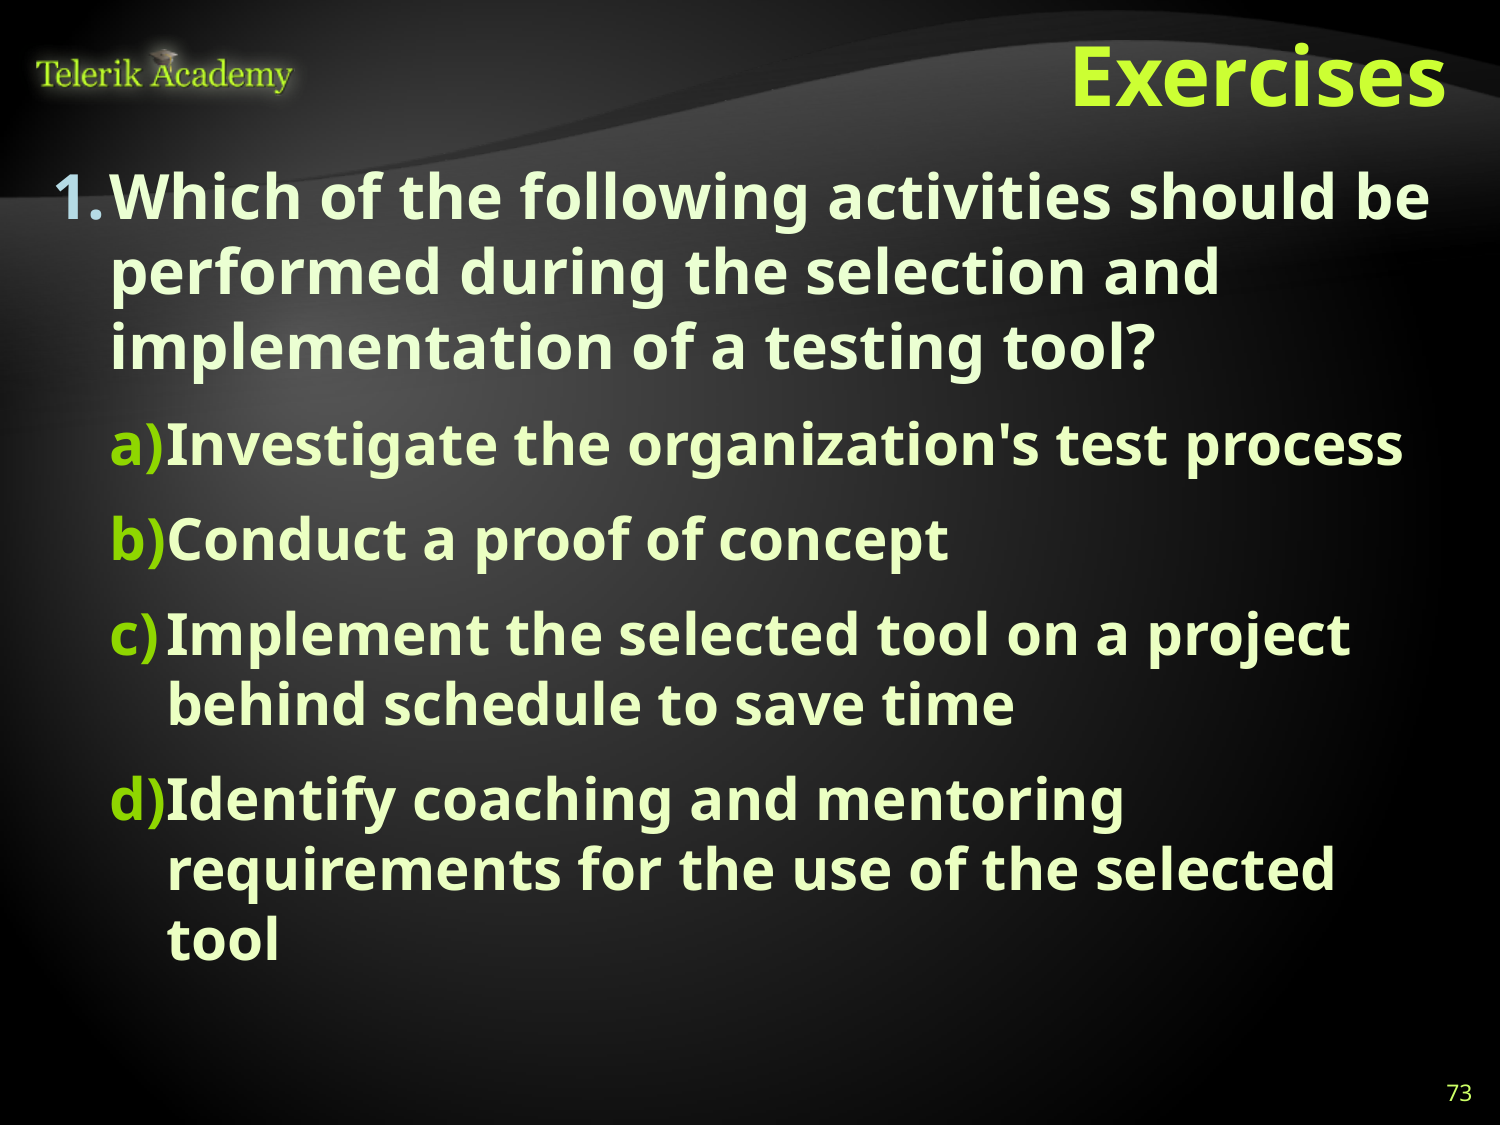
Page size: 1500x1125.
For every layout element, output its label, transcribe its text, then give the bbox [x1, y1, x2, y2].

list Which of the following activities should be performed during the selection and implementation of a testing tool? Investigate the organization's test process Conduct a proof of concept Implement the selected tool on a project behind schedule to save time Identify coaching and mentoring requirements for the use of the selected tool [37, 149, 1463, 1100]
slide_number 73 [1412, 1074, 1488, 1113]
picture [0, 0, 1500, 1125]
title Exercises [300, 12, 1463, 149]
